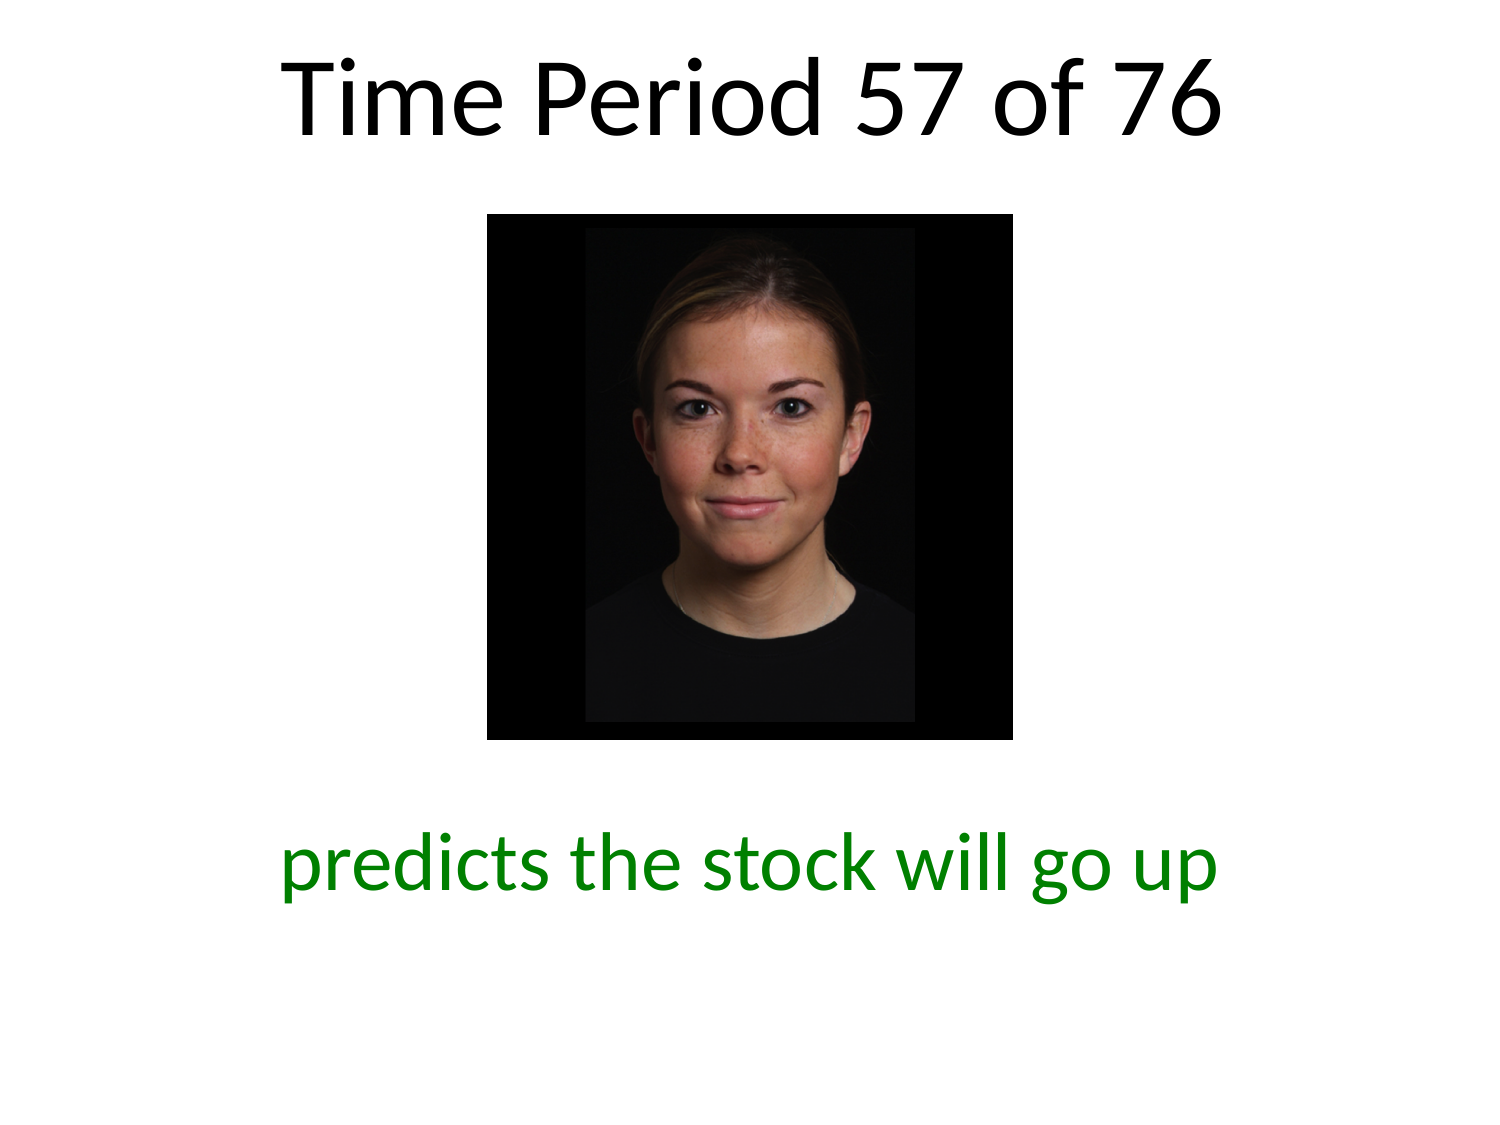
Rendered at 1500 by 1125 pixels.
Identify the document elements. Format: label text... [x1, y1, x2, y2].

picture [487, 214, 1013, 740]
text_box Time Period 57 of 76 [265, 15, 1240, 165]
text_box predicts the stock will go up [264, 799, 1236, 915]
